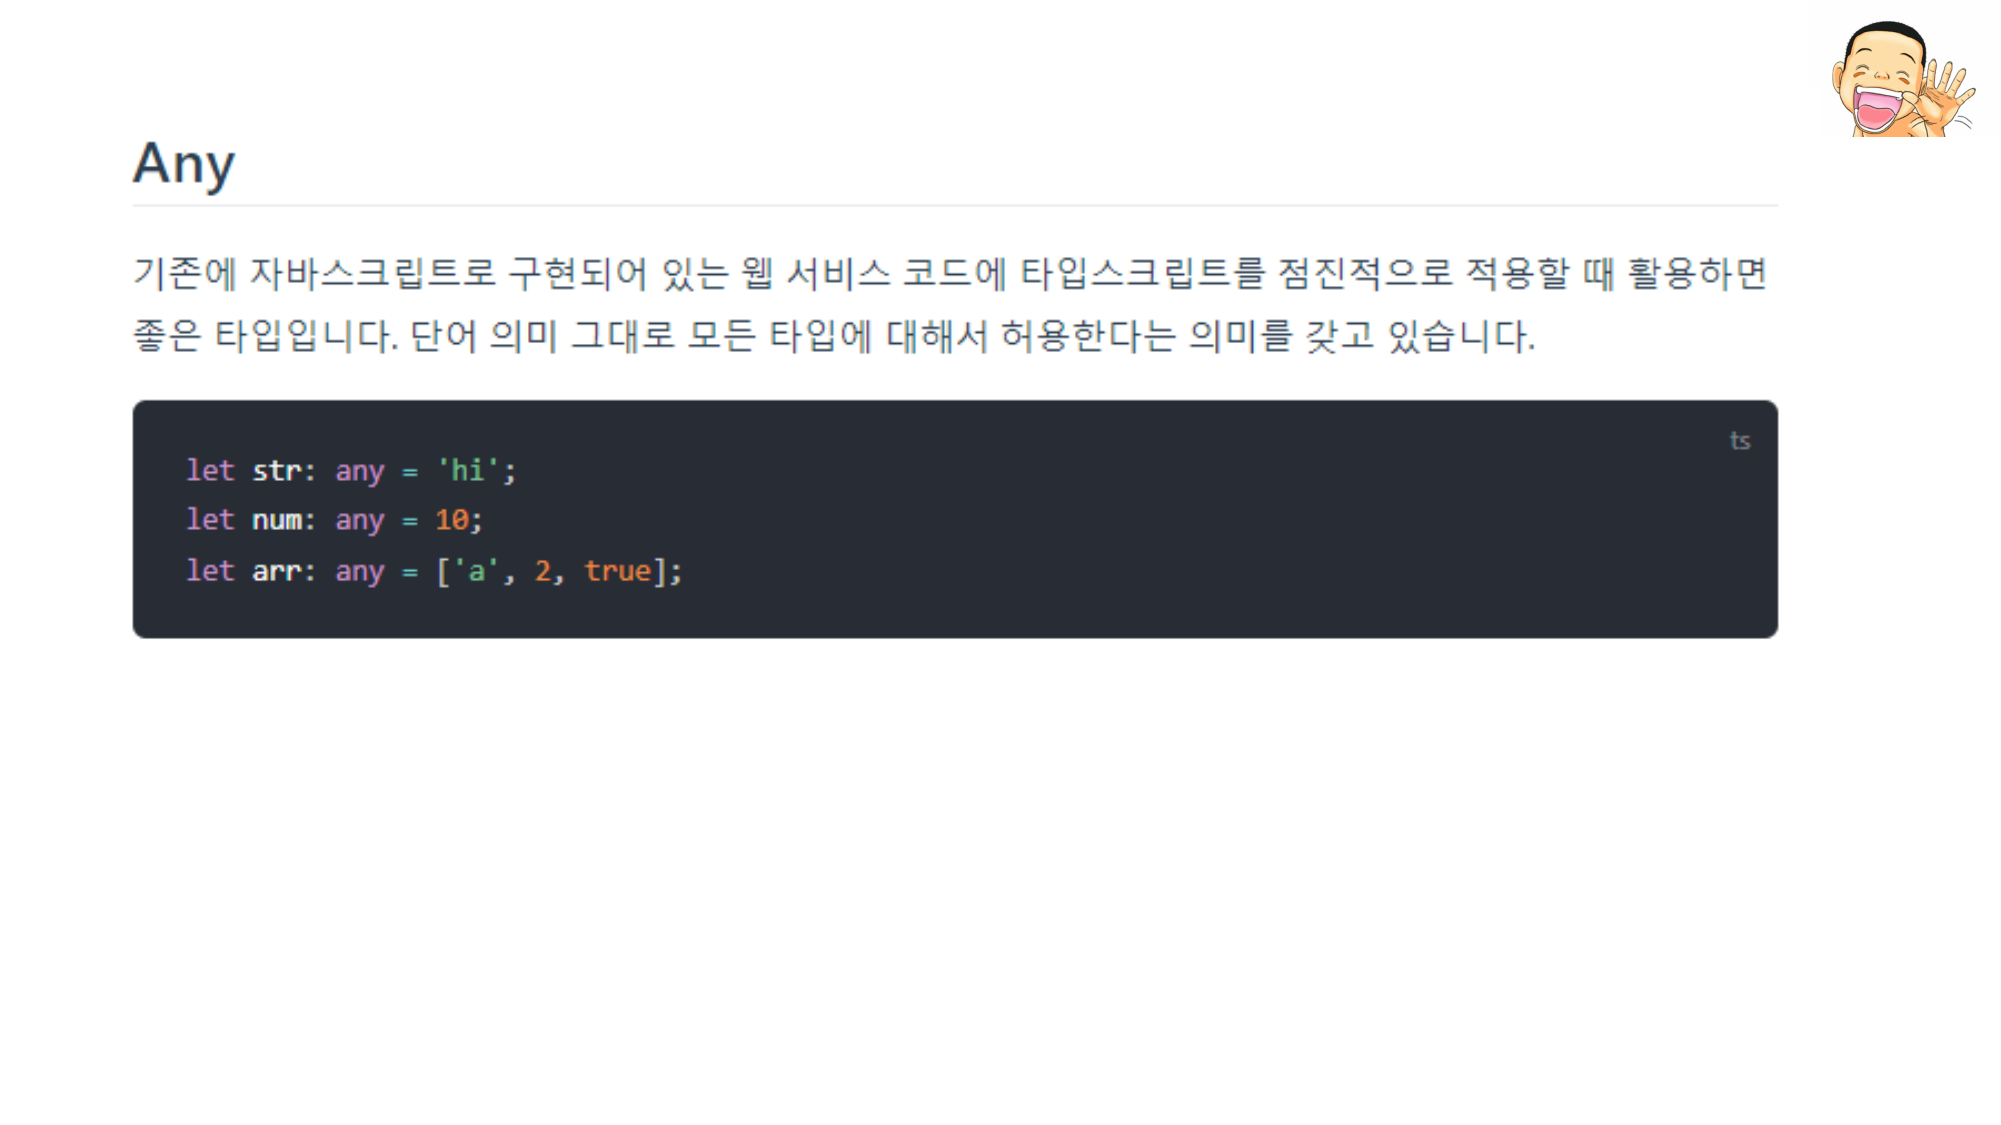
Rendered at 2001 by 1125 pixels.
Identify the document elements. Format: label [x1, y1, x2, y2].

picture [89, 0, 2000, 688]
